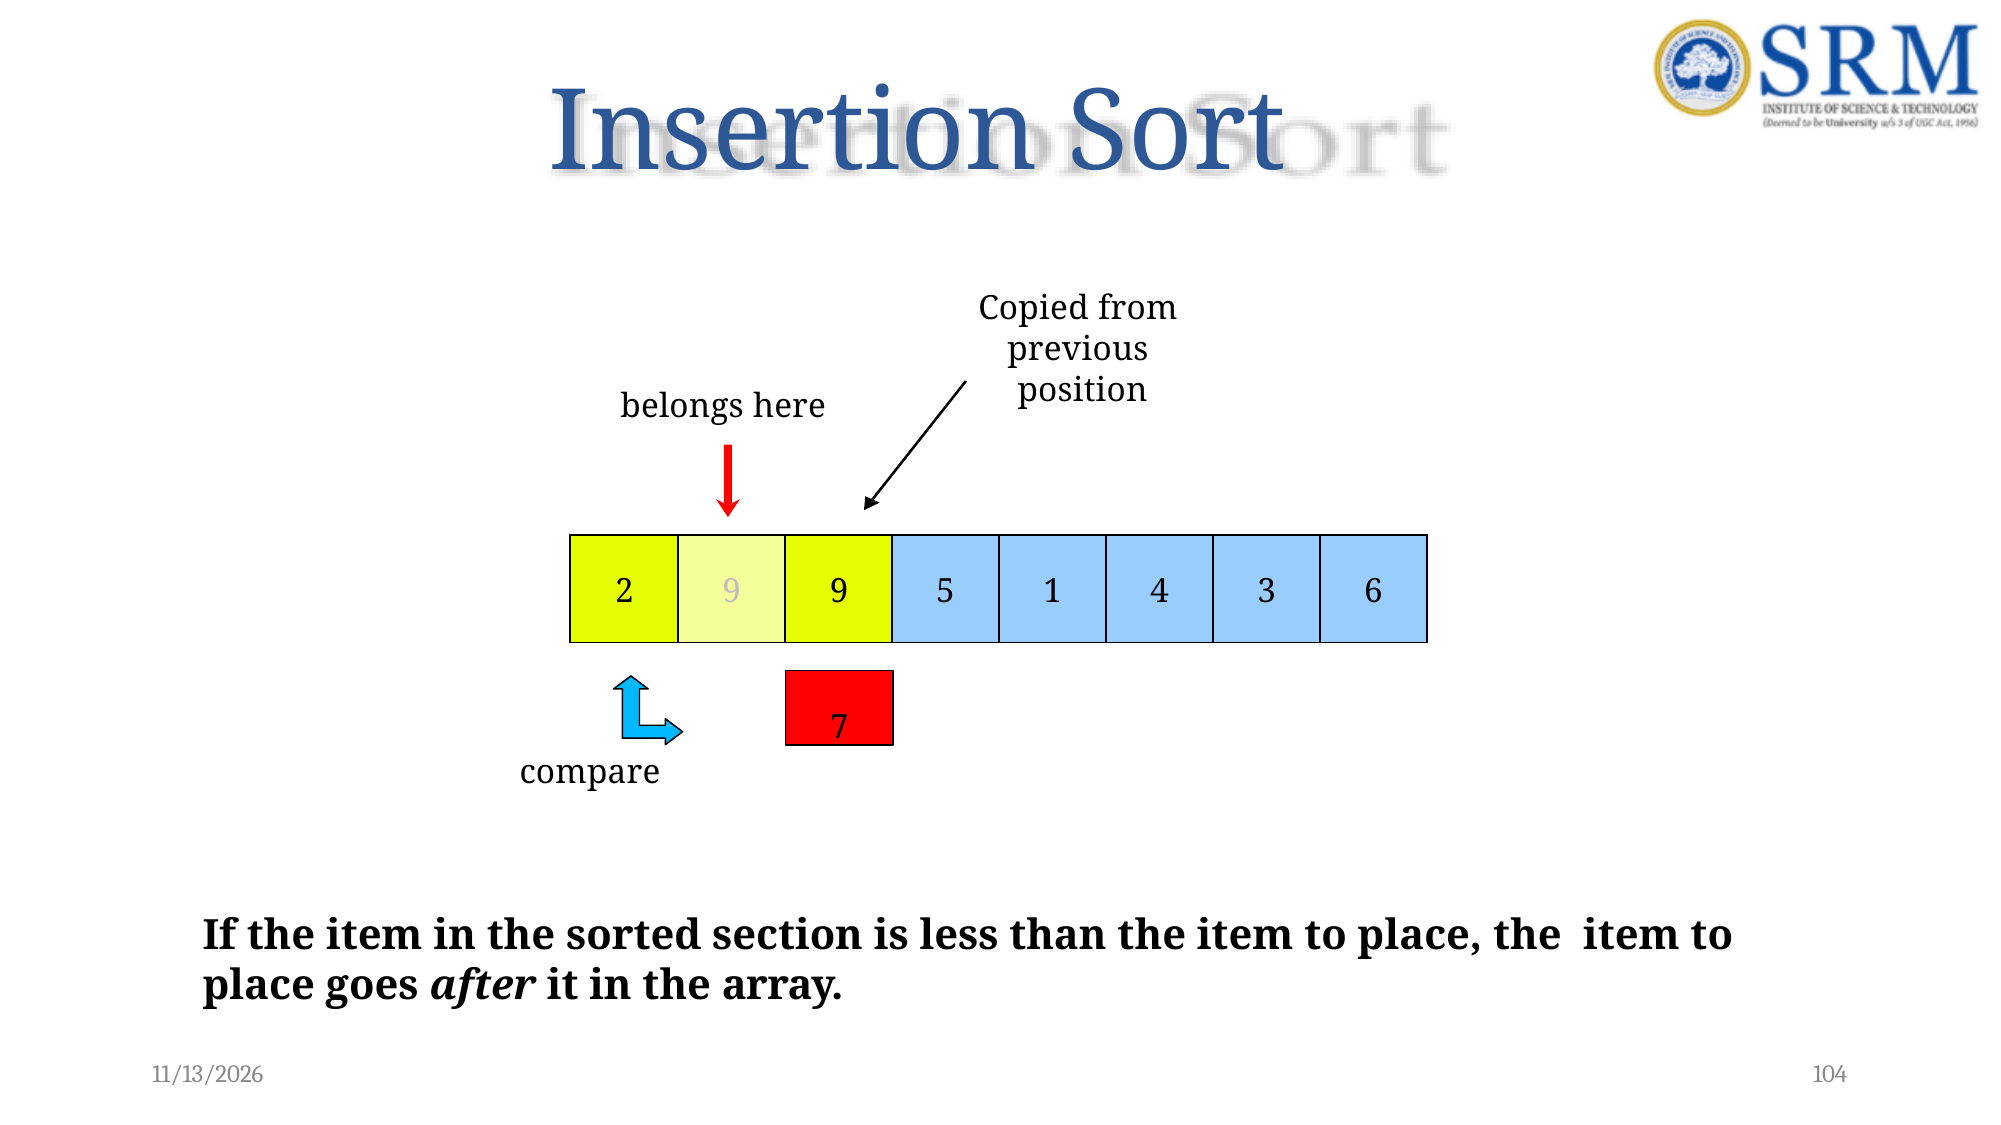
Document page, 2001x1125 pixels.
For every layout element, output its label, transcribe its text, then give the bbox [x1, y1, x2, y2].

table_header 3 [1214, 536, 1319, 642]
table_header 2 [571, 536, 677, 642]
table_header 6 [1321, 536, 1426, 642]
table_header 1 [1000, 536, 1105, 642]
text_box [863, 380, 968, 511]
table_header 9 [679, 536, 784, 642]
text_box belongs here [618, 381, 879, 424]
text_box If the item in the sorted section is less than the item to place, the item to place goes after it in the array. [200, 905, 1830, 1008]
text_box [447, 26, 1552, 280]
text_box compare [517, 747, 698, 790]
text_box [613, 675, 683, 745]
table_header 4 [1107, 536, 1212, 642]
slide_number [137, 1042, 588, 1103]
text_box 7 [785, 670, 893, 745]
picture [1651, 0, 2000, 151]
text_box [715, 444, 740, 518]
text_box Copied from previous position [951, 283, 1213, 408]
title Insertion Sort [546, 28, 1453, 219]
slide_number 104 [1412, 1042, 1863, 1103]
table_header 5 [893, 536, 998, 642]
table_header 9 [786, 536, 891, 642]
